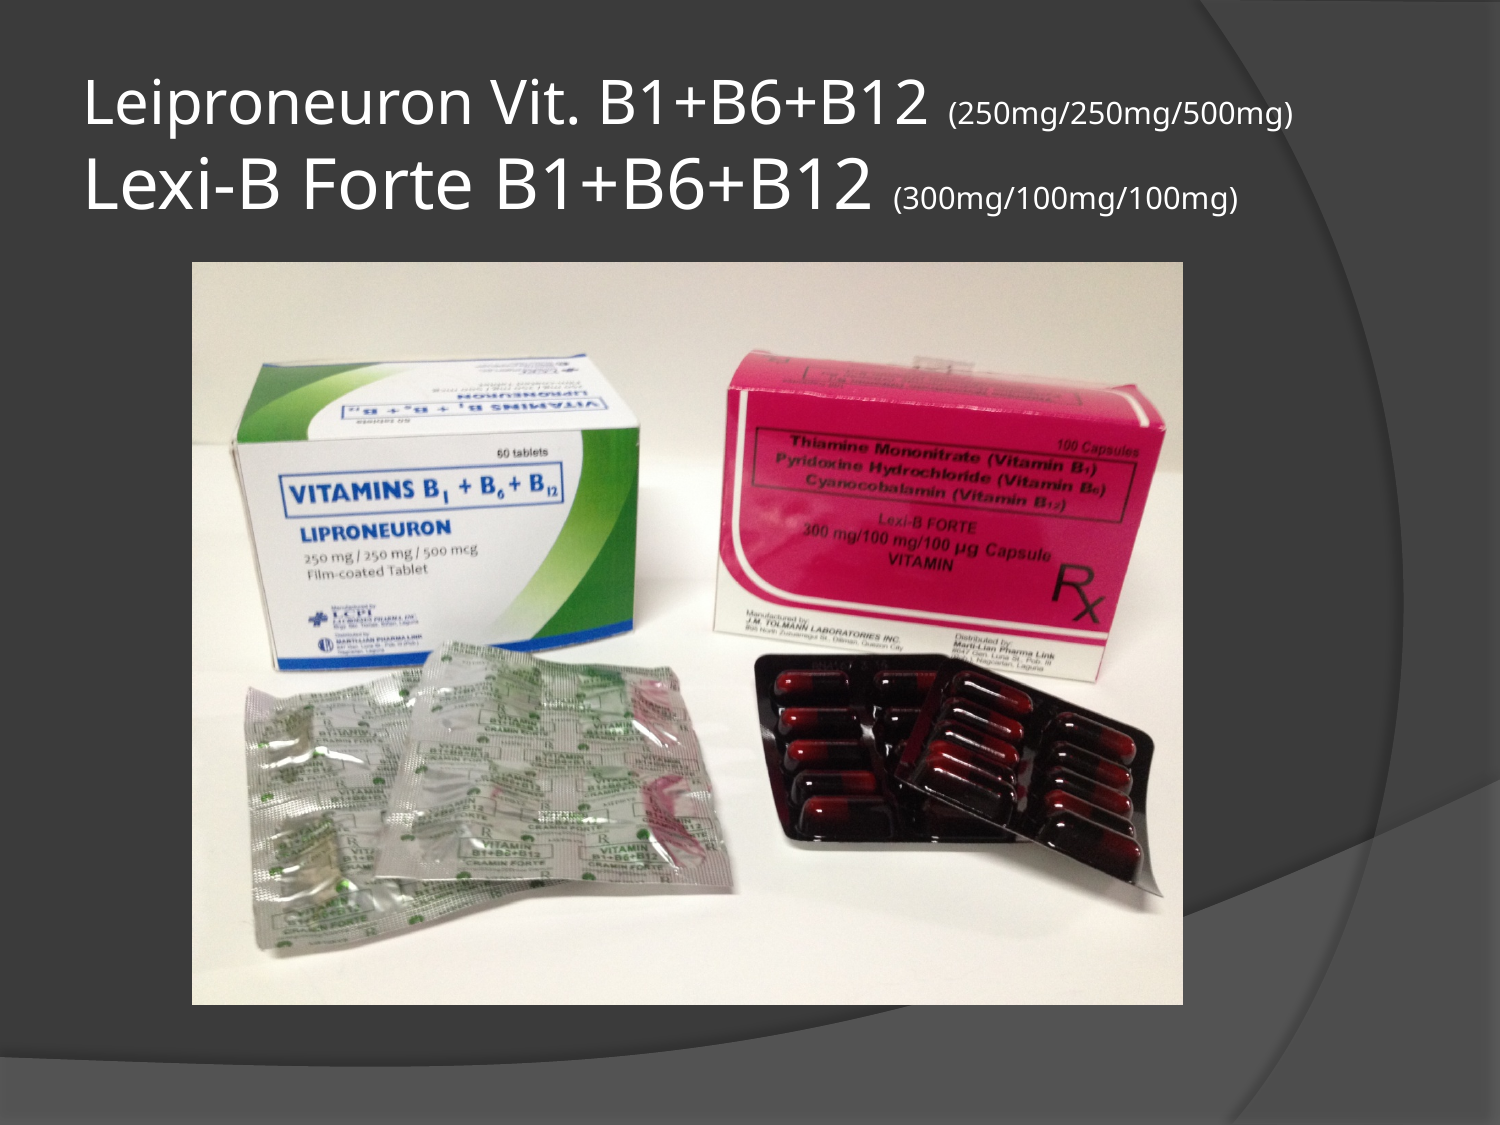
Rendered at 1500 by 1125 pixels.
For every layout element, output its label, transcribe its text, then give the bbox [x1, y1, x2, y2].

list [192, 262, 1183, 1006]
title Leiproneuron Vit. B1+B6+B12 (250mg/250mg/500mg) Lexi-B Forte B1+B6+B12 (300mg/100mg/100mg) [75, 45, 1475, 233]
